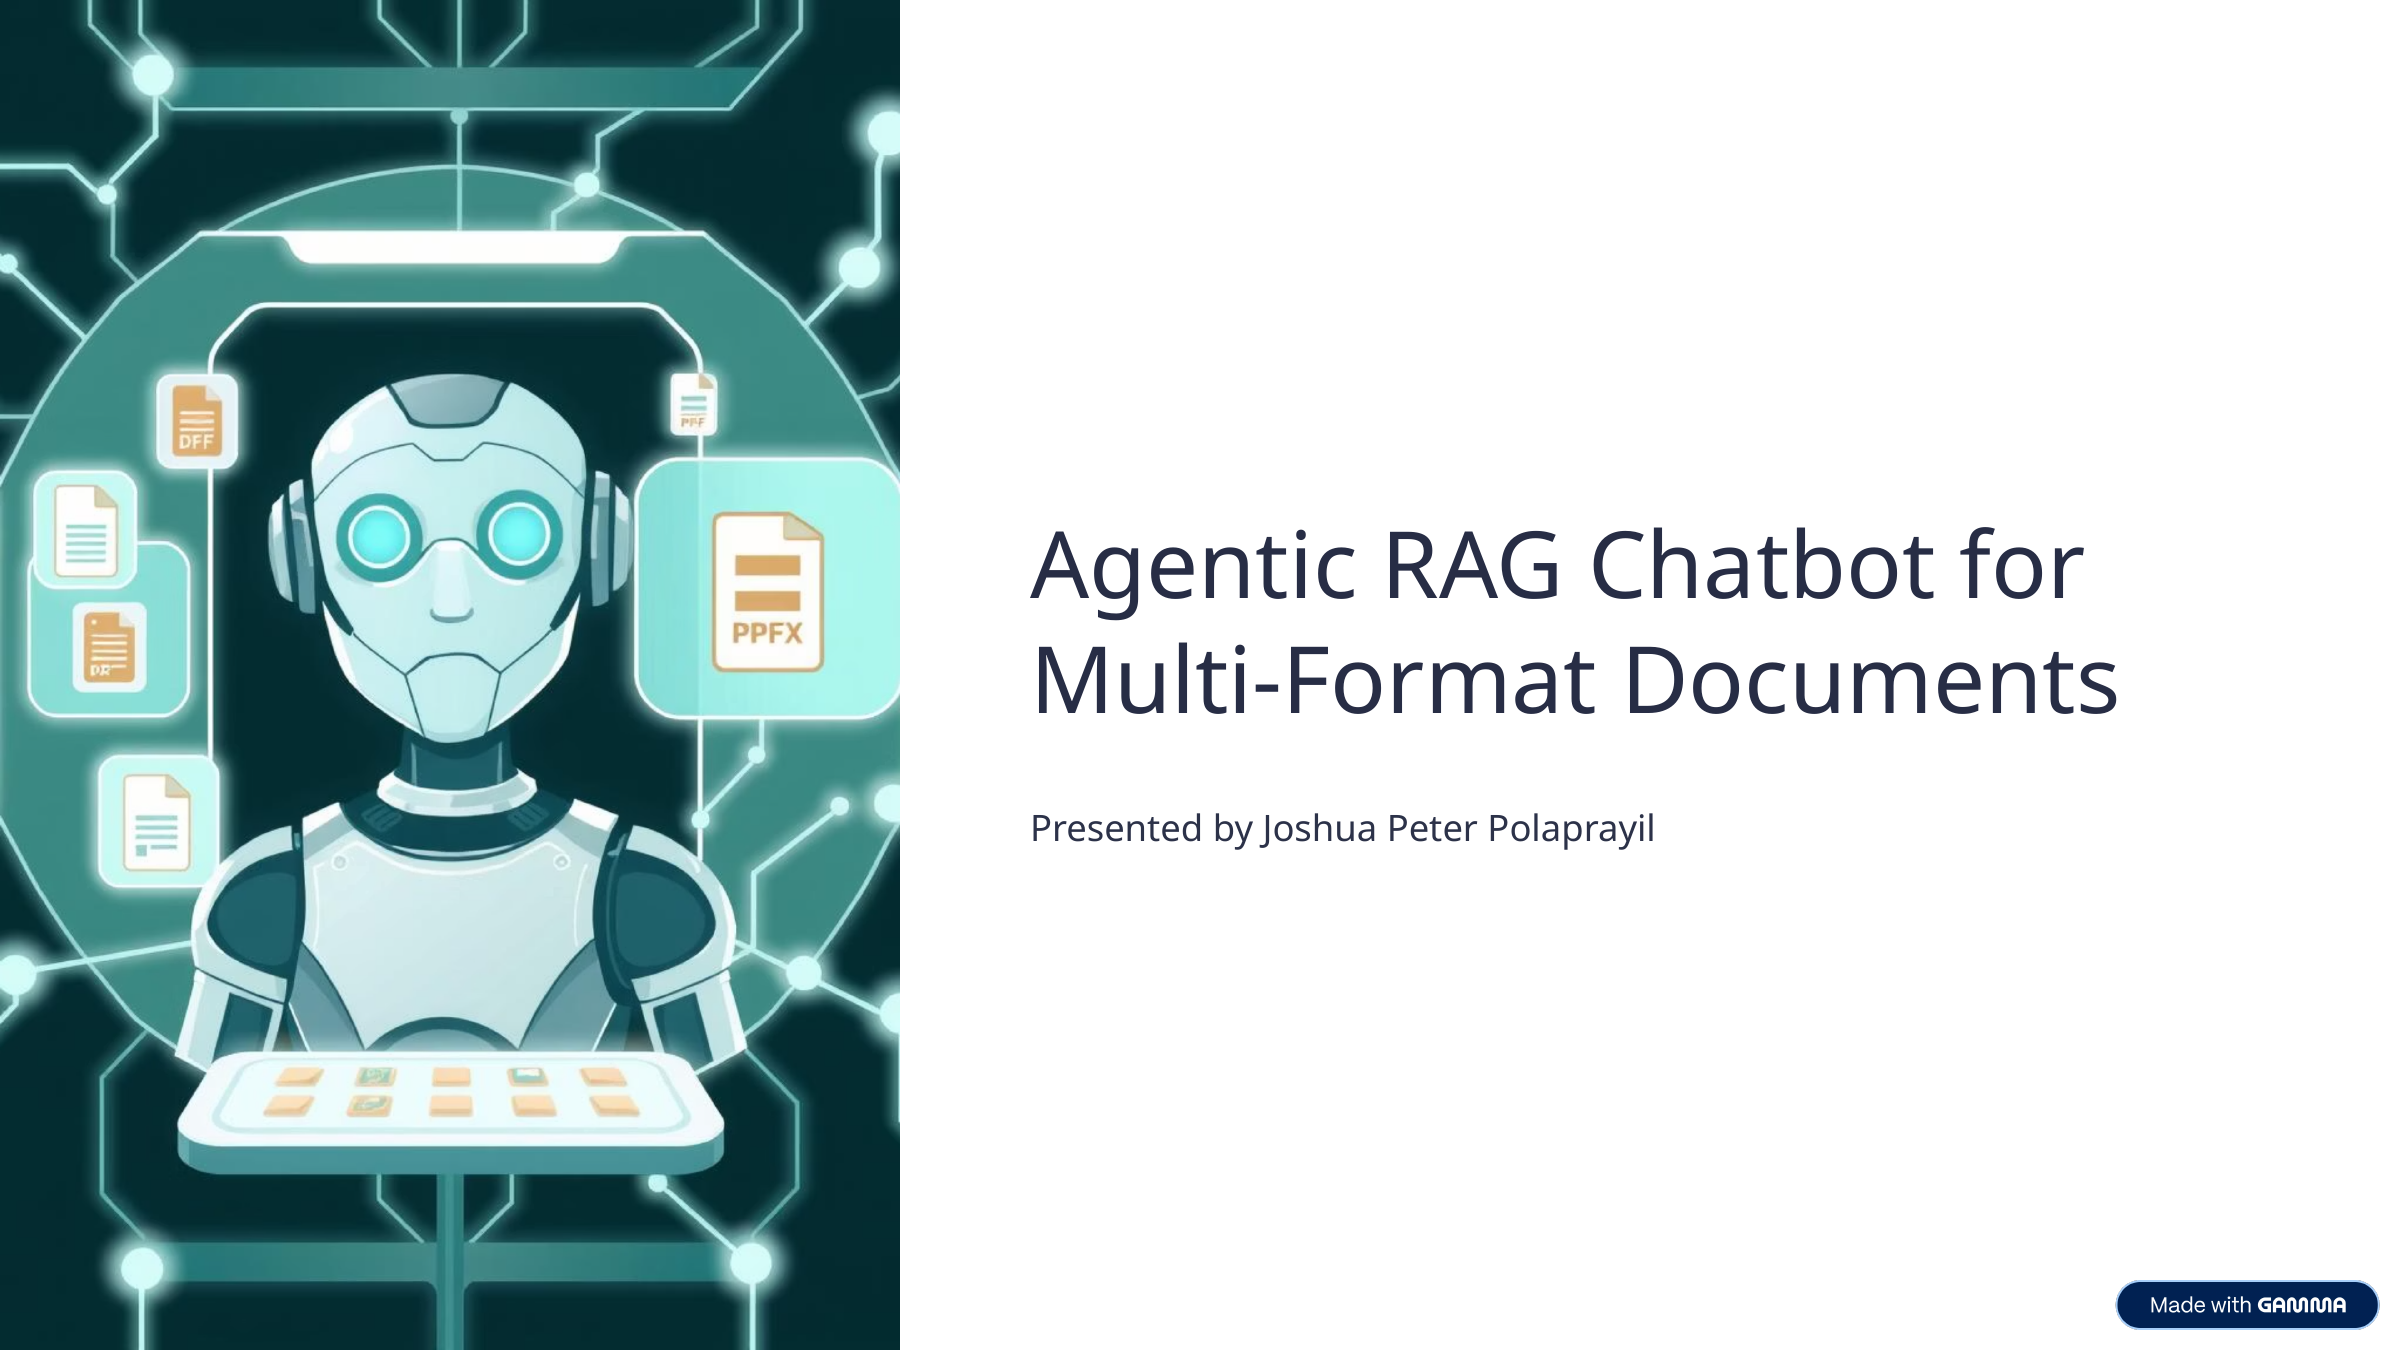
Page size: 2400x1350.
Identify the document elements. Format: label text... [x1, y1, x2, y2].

picture [2106, 1271, 2389, 1339]
text_box Agentic RAG Chatbot for Multi-Format Documents [1030, 501, 2270, 734]
picture [0, 0, 900, 1350]
text_box Presented by Joshua Peter Polaprayil [1030, 789, 2270, 849]
